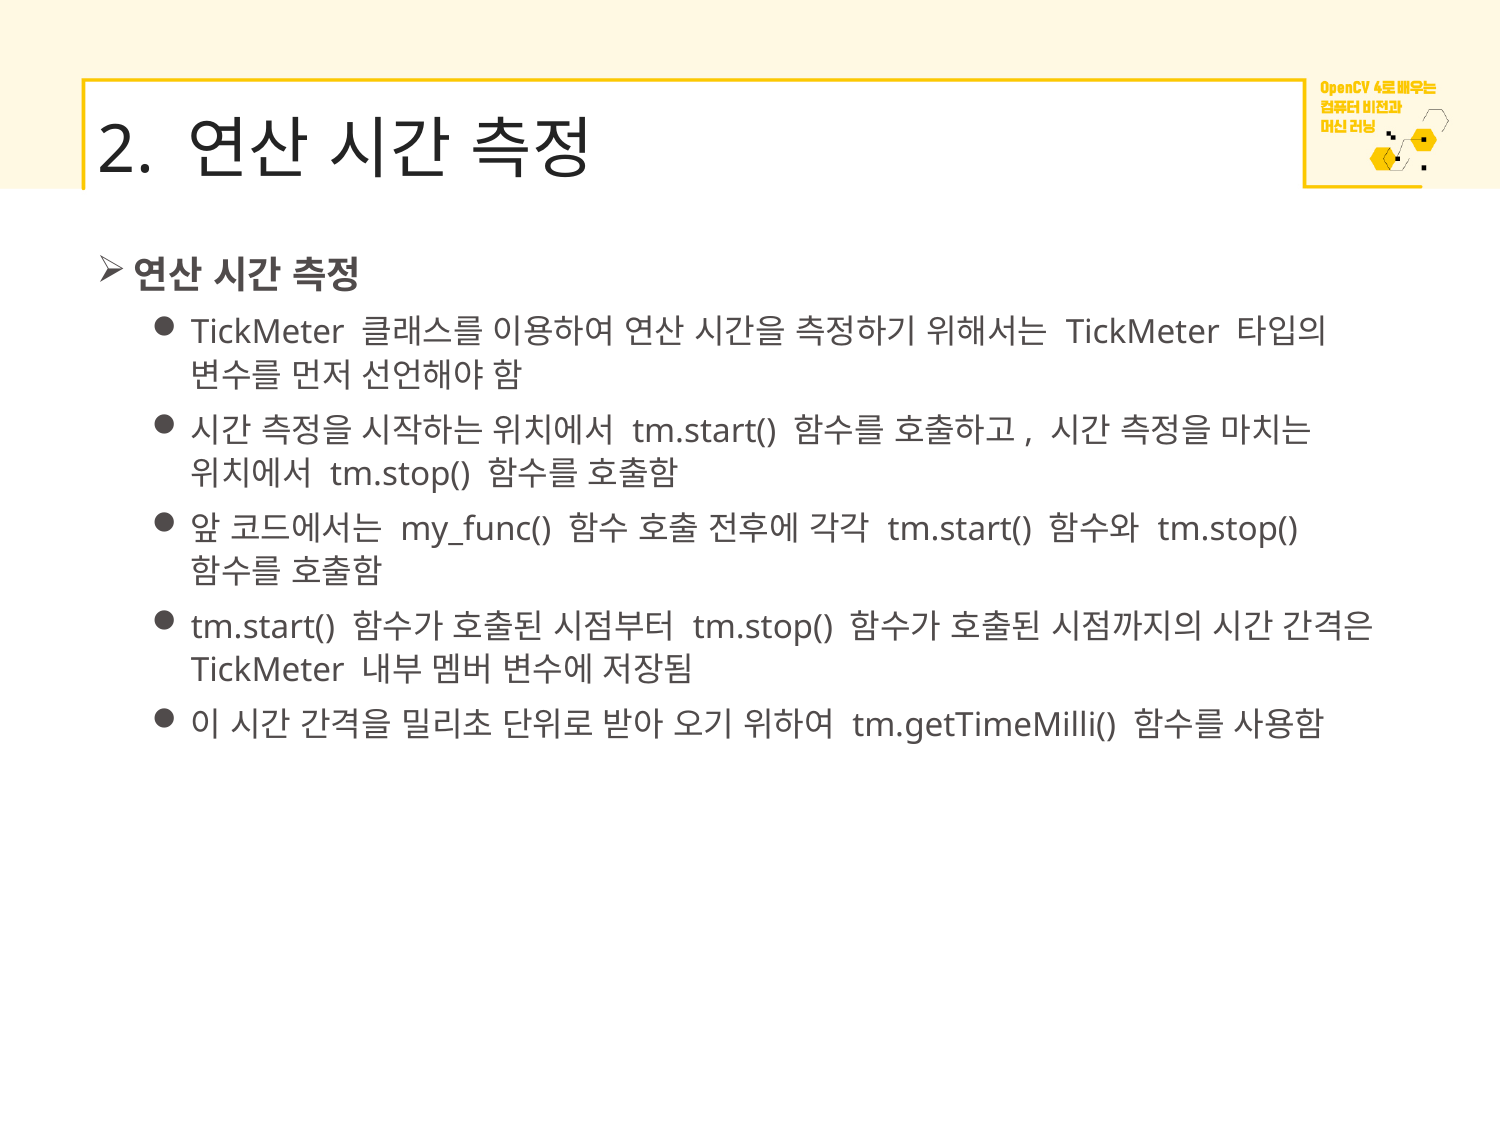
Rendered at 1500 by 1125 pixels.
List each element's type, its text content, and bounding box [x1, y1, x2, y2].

list 연산 시간 측정 TickMeter 클래스를 이용하여 연산 시간을 측정하기 위해서는 TickMeter 타입의 변수를 먼저 선언해야 함 시간 측정을 시작하는 위치에서 tm.start() 함수를 호출하고, 시간 측정을 마치는 위치에서 tm.stop() 함수를 호출함 앞 코드에서는 my_func() 함수 호출 전후에 각각 tm.start() 함수와 tm.stop() 함수를 호출함 tm.start() 함수가 호출된 시점부터 tm.stop() 함수가 호출된 시점까지의 시간 간격은 TickMeter 내부 멤버 변수에 저장됨 이 시간 간격을 밀리초 단위로 받아 오기 위하여 tm.getTimeMilli() 함수를 사용함 [81, 239, 1412, 1054]
title 2. 연산 시간 측정 [82, 61, 1413, 193]
picture [0, 0, 1500, 1125]
